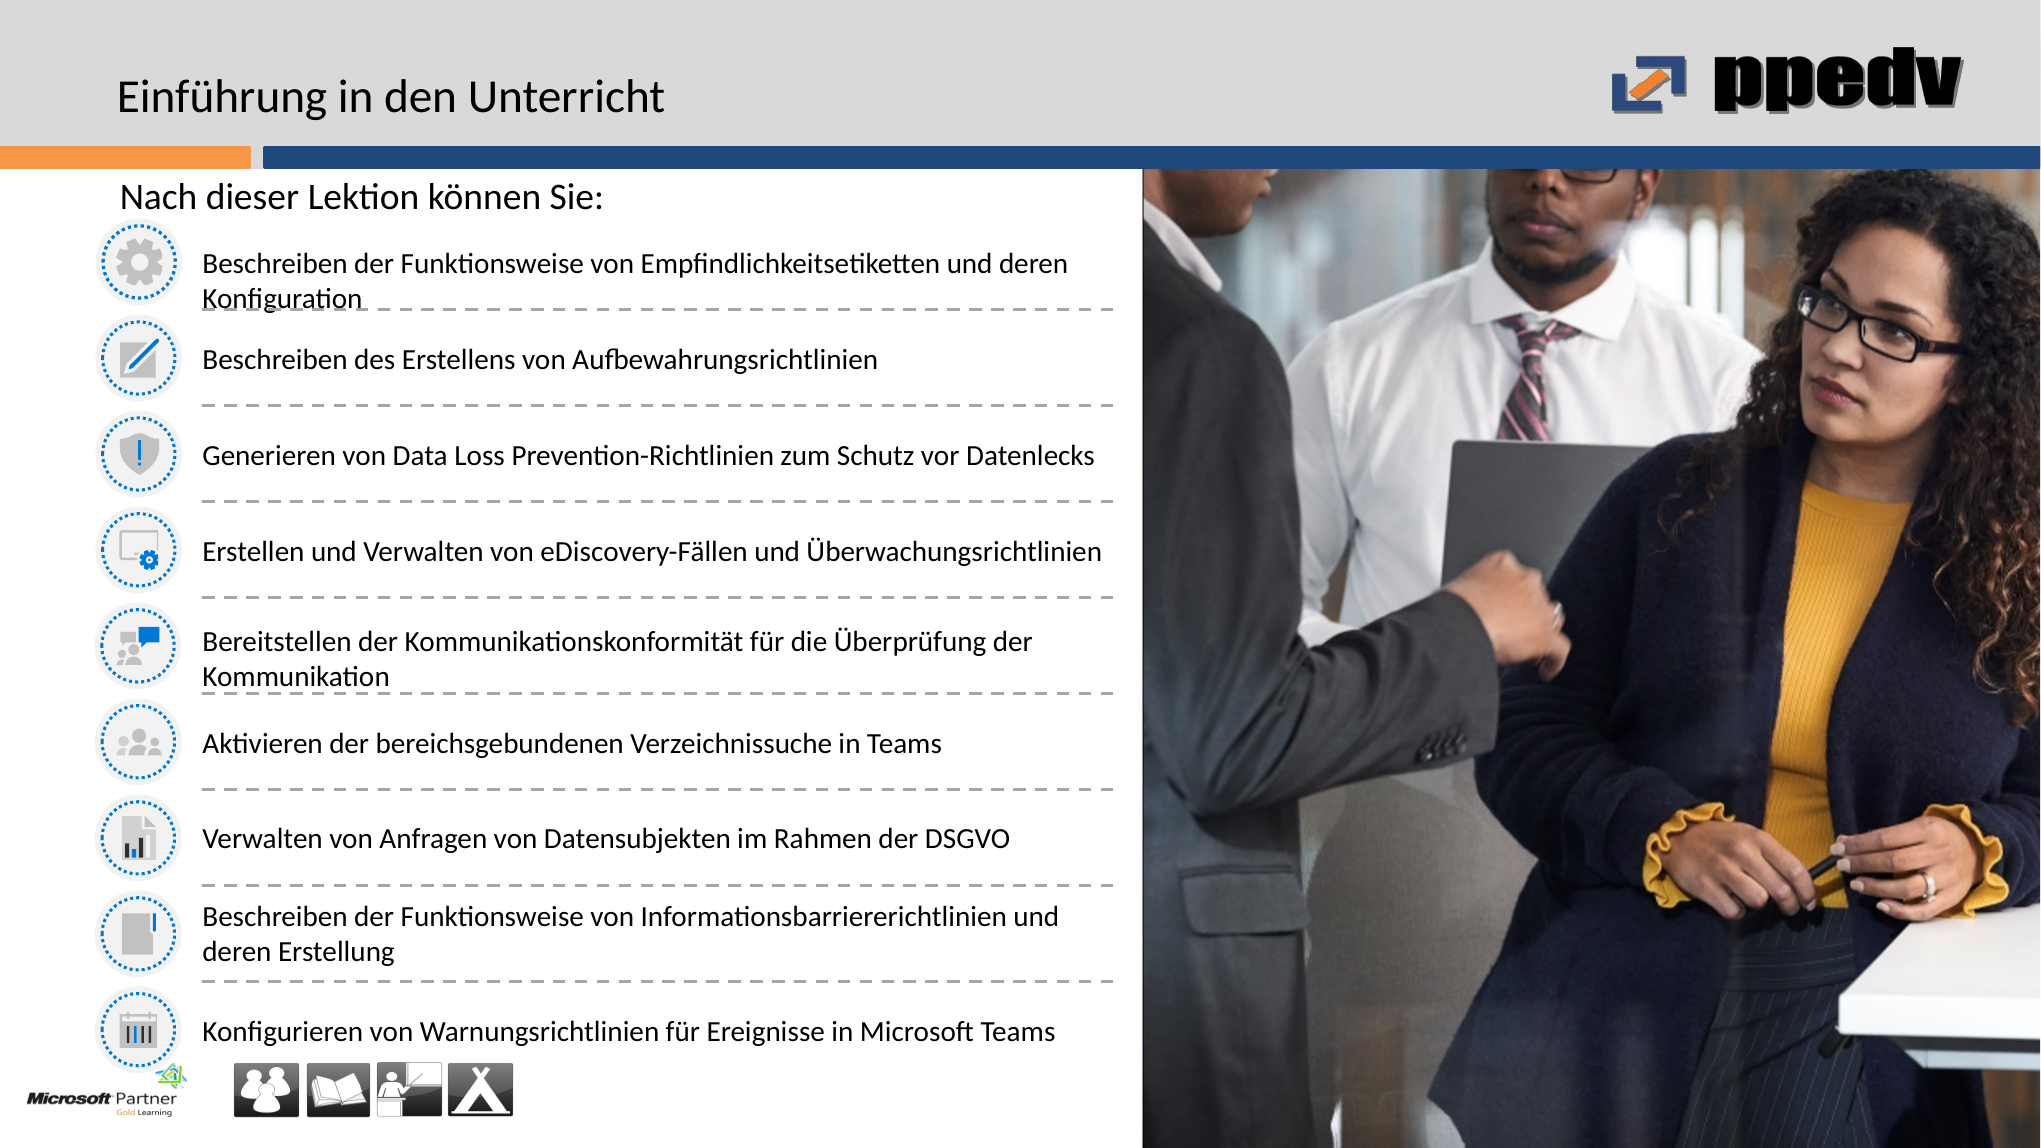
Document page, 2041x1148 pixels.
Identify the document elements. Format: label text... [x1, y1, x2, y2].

text_box Verwalten von Anfragen von Datensubjekten im Rahmen der DSGVO [202, 819, 1120, 855]
text_box Beschreiben der Funktionsweise von Informationsbarriererichtlinien und deren Erstellung [202, 896, 1120, 967]
picture [1598, 41, 1992, 125]
text_box Erstellen und Verwalten von eDiscovery-Fällen und Überwachungsrichtlinien [202, 531, 1120, 567]
text_box Aktivieren der bereichsgebundenen Verzeichnissuche in Teams [202, 723, 1120, 759]
text_box Beschreiben des Erstellens von Aufbewahrungsrichtlinien [202, 340, 1120, 376]
picture [0, 169, 2041, 1148]
text_box Konfigurieren von Warnungsrichtlinien für Ereignisse in Microsoft Teams [202, 1011, 1120, 1047]
text_box Beschreiben der Funktionsweise von Empfindlichkeitsetiketten und deren Konfiguration [202, 244, 1120, 309]
text_box Generieren von Data Loss Prevention-Richtlinien zum Schutz vor Datenlecks [202, 436, 1120, 472]
text_box Bereitstellen der Kommunikationskonformität für die Überprüfung der Kommunikation [202, 622, 1195, 693]
text_box Nach dieser Lektion können Sie: [119, 171, 1225, 217]
title Einführung in den Unterricht [101, 57, 1129, 130]
